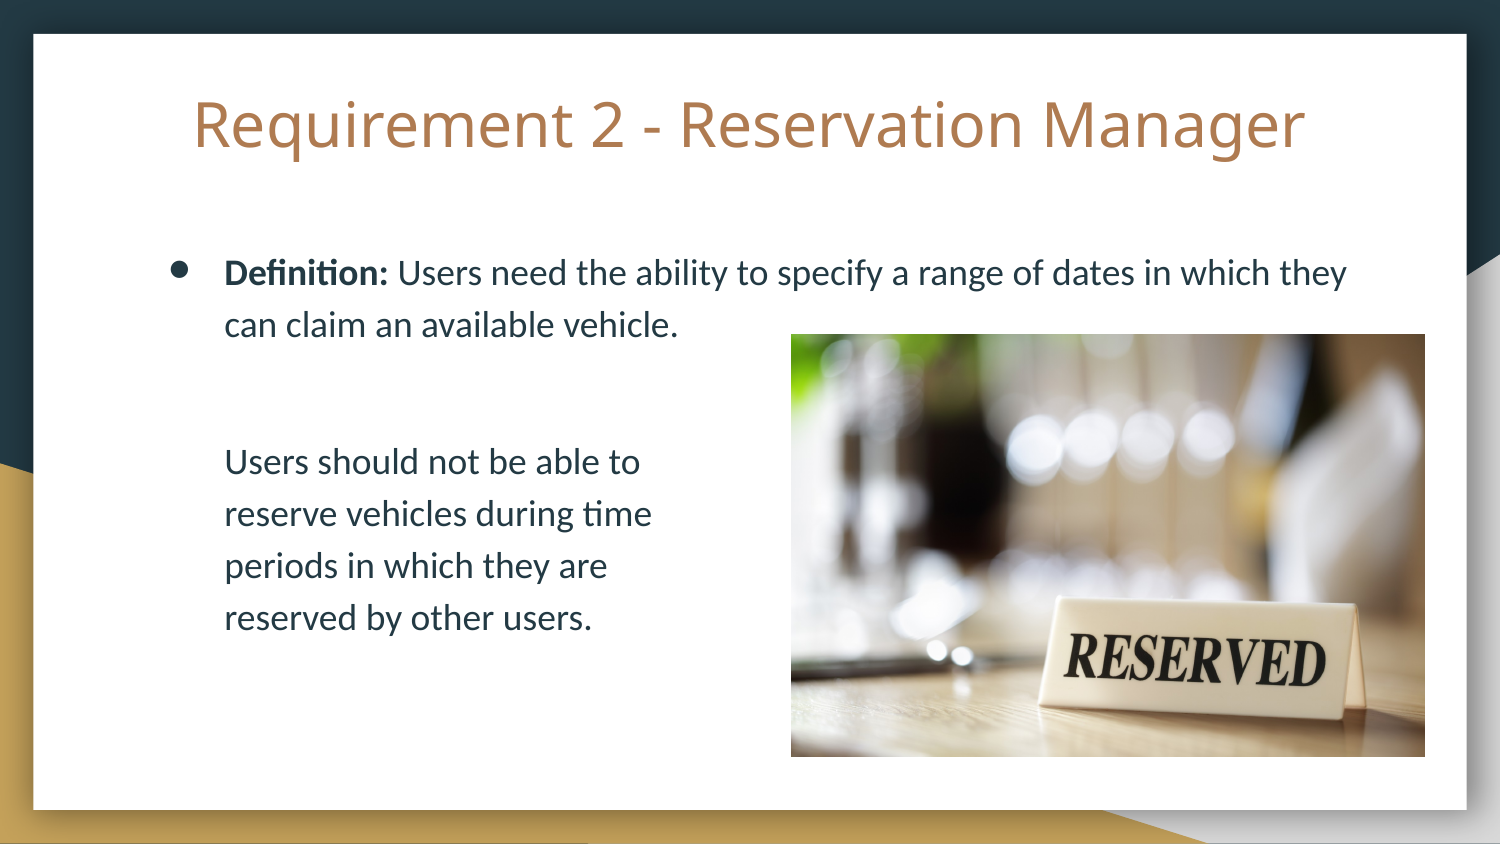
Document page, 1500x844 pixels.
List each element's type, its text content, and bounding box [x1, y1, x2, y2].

list Definition: Users need the ability to specify a range of dates in which they can claim an available vehicle. [134, 226, 1366, 729]
picture [790, 334, 1425, 757]
title Requirement 2 - Reservation Manager [134, 69, 1366, 226]
text_box Users should not be able to reserve vehicles during time periods in which they are reserved by other users. [134, 415, 750, 653]
